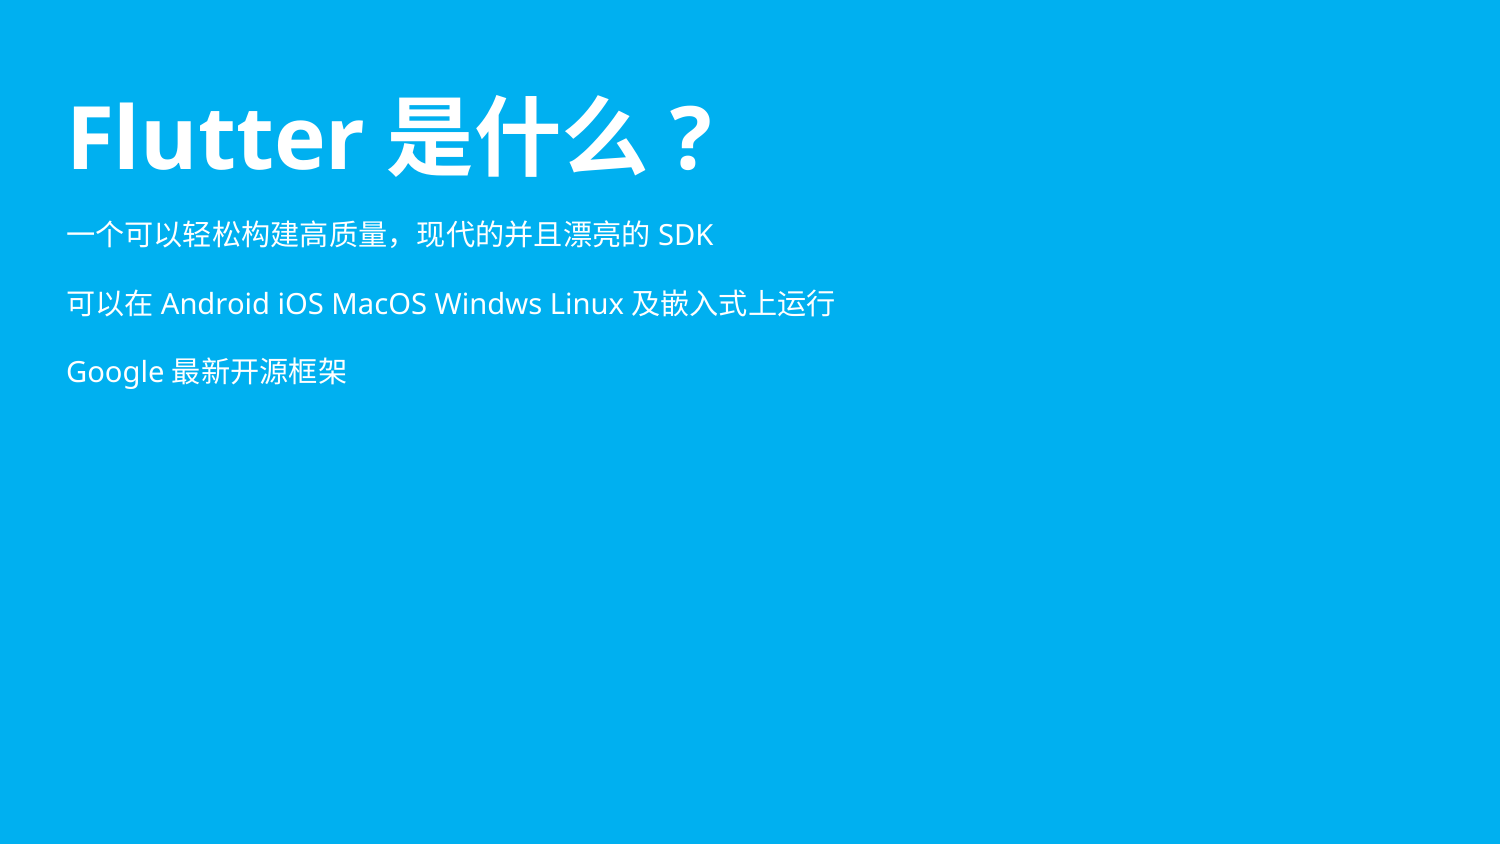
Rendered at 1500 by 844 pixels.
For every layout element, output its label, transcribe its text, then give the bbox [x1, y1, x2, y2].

picture [526, 167, 536, 176]
title Flutter是什么? [51, 67, 1449, 167]
picture [489, 167, 498, 176]
picture [573, 167, 620, 171]
picture [390, 167, 404, 175]
picture [632, 167, 644, 174]
text_box 一个可以轻松构建高质量，现代的并且漂亮的SDK 可以在Android iOS MacOS Windws Linux及嵌入式上运行 Google最新开源框架 [51, 201, 1449, 750]
picture [414, 167, 469, 175]
